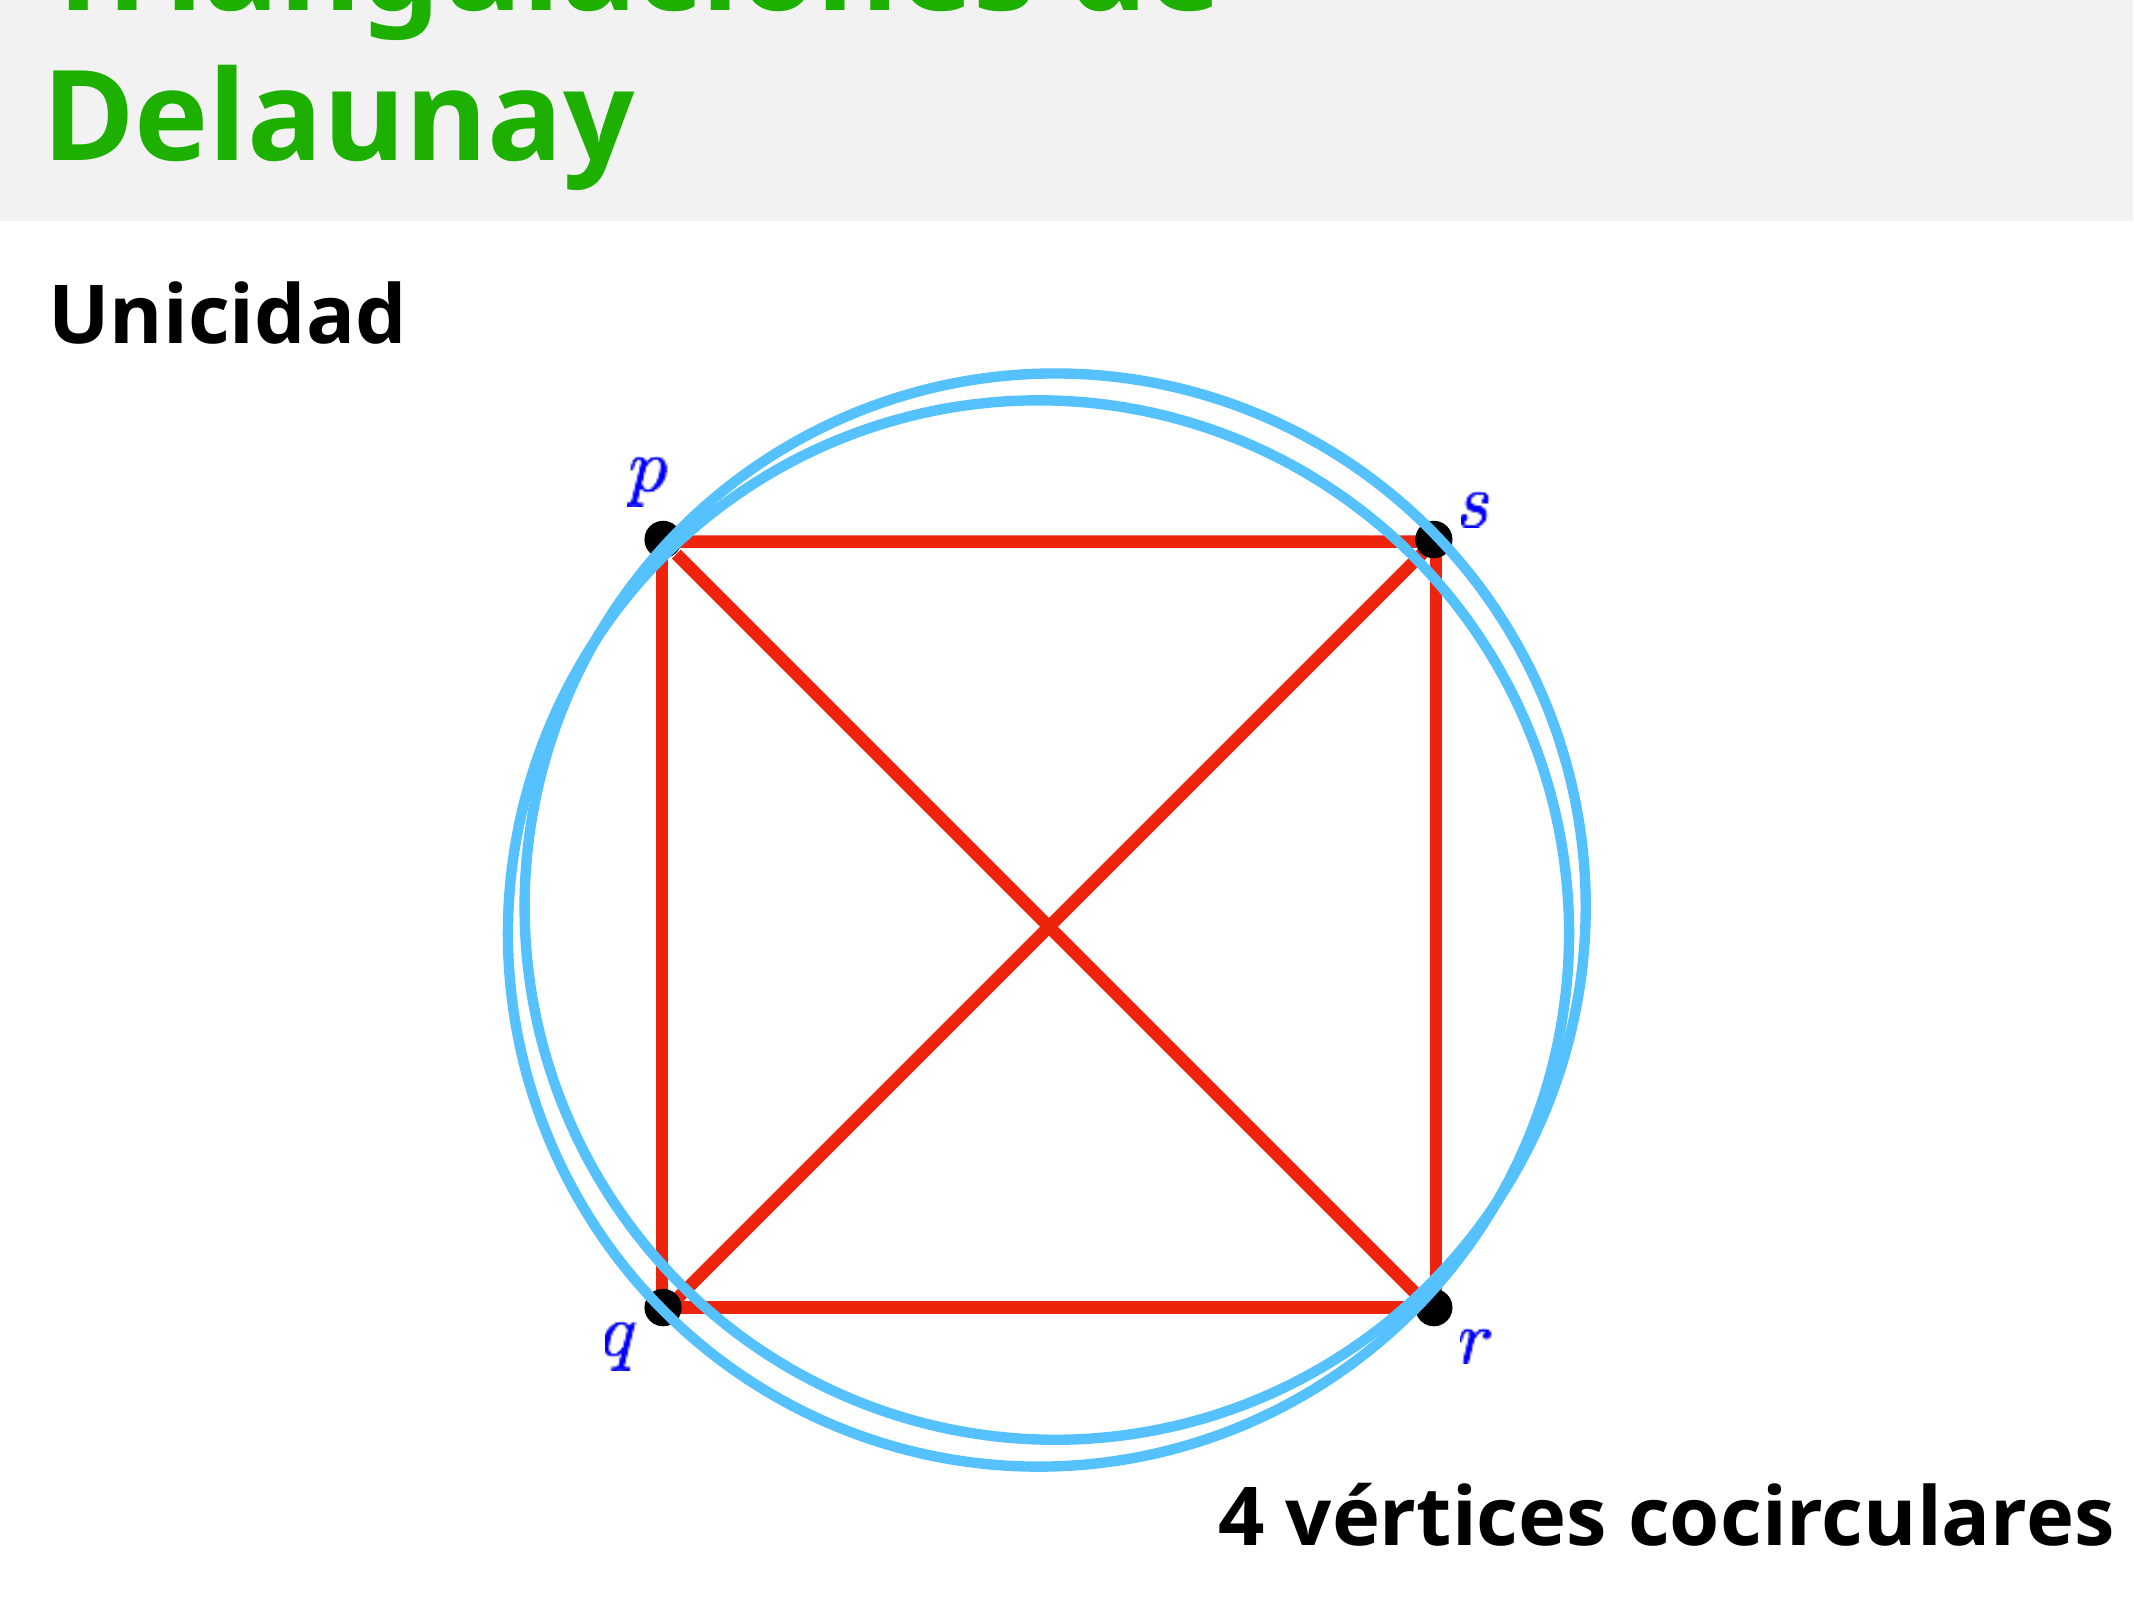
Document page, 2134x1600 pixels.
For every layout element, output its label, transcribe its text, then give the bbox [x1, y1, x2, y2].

text_box [1415, 1288, 1453, 1327]
picture [627, 456, 670, 508]
text_box [644, 520, 679, 556]
text_box [1425, 520, 1453, 549]
text_box [602, 373, 1586, 1191]
text_box [644, 1296, 675, 1327]
picture [604, 1320, 637, 1372]
text_box [507, 400, 1570, 1467]
picture [1459, 1328, 1494, 1364]
title Triangulaciones de Delaunay [33, 24, 1779, 195]
text_box Unicidad [40, 253, 416, 369]
text_box 4 vértices cocirculares [1209, 1456, 2124, 1571]
picture [1461, 491, 1493, 528]
text_box [0, 0, 2134, 221]
